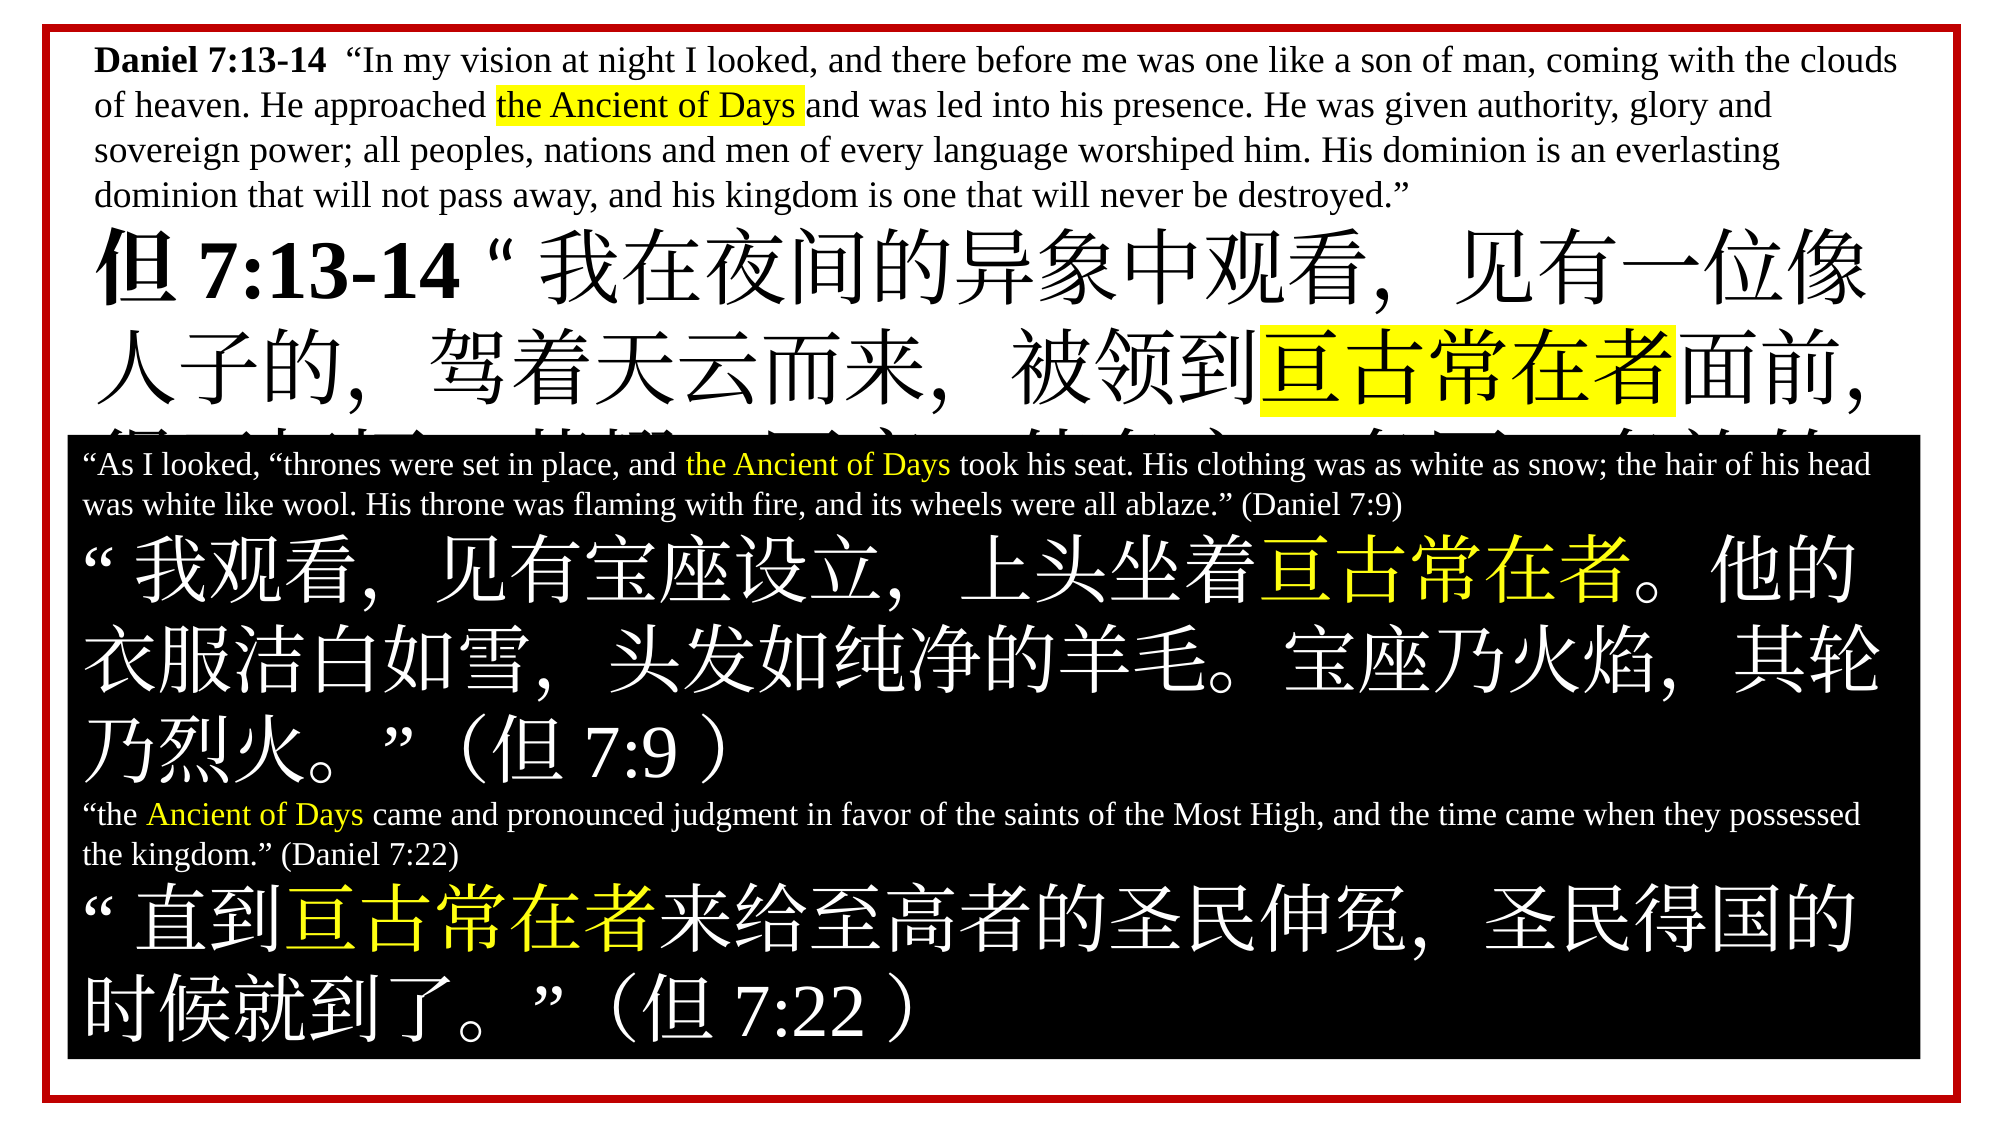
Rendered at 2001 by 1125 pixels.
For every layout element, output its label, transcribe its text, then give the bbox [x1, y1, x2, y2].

text_box [45, 27, 1958, 1100]
text_box “As I looked, “thrones were set in place, and the Ancient of Days took his seat. His clothing was as white as snow; the hair of his head was white like wool. His throne was flaming with fire, and its wheels were all ablaze.” (Daniel 7:9) “我观看，见有宝座设立，上头坐着亘古常在者。他的衣服洁白如雪，头发如纯净的羊毛。宝座乃火焰，其轮乃烈火。”（但7:9） “the Ancient of Days came and pronounced judgment in favor of the saints of the Most High, and the time came when they possessed the kingdom.” (Daniel 7:22) “直到亘古常在者来给至高者的圣民伸冤，圣民得国的时候就到了。”（但7:22） [67, 434, 1921, 1060]
